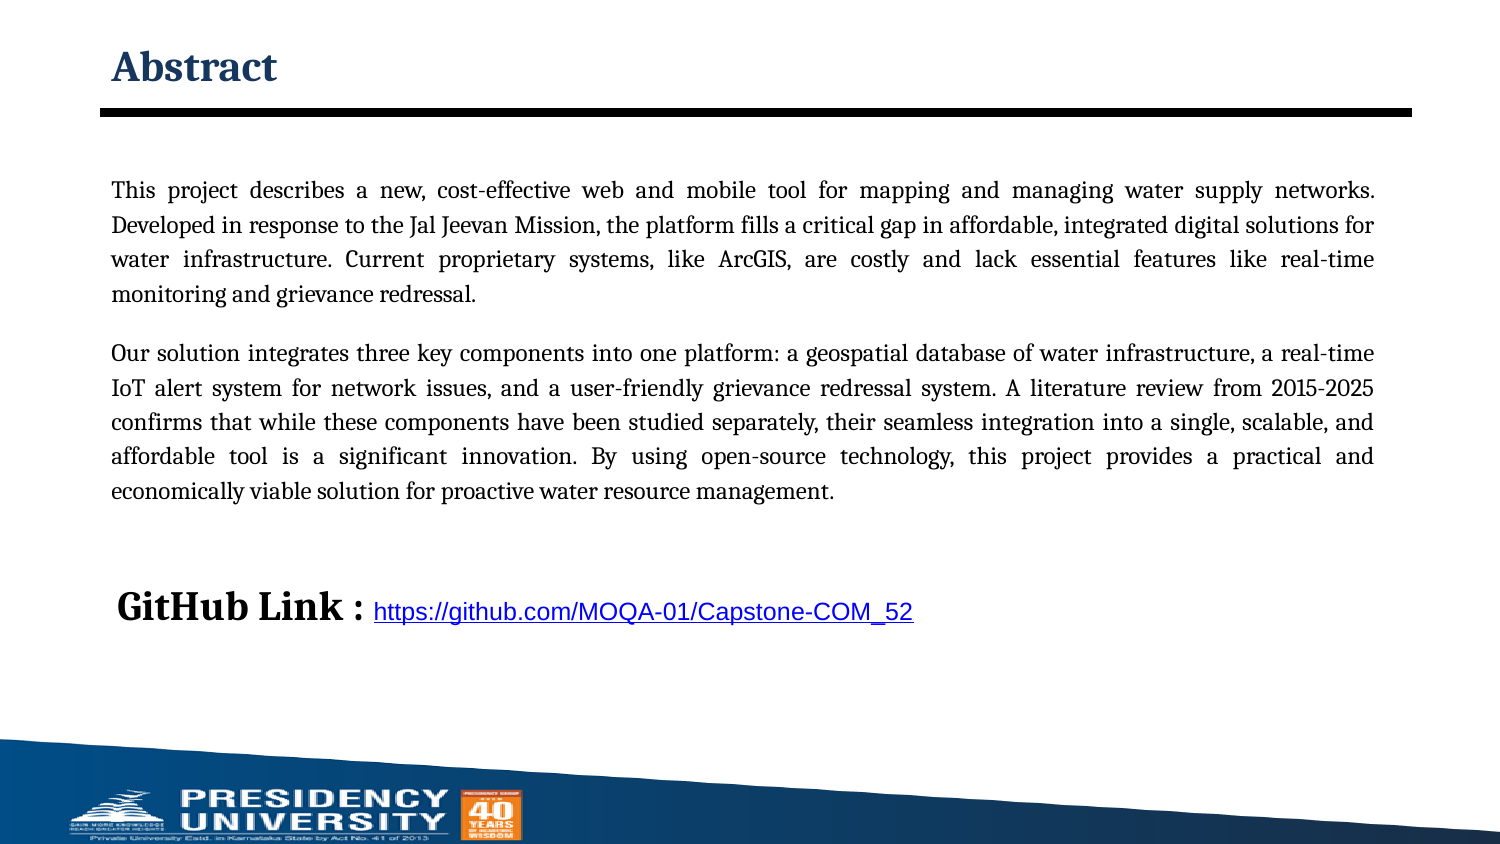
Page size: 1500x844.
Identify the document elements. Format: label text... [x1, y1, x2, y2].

list GitHub Link : https://github.com/MOQA-01/Capstone-COM_52 [106, 536, 1394, 621]
title Abstract [99, 33, 1413, 94]
list This project describes a new, cost-effective web and mobile tool for mapping and managing water supply networks. Developed in response to the Jal Jeevan Mission, the platform fills a critical gap in affordable, integrated digital solutions for water infrastructure. Current proprietary systems, like ArcGIS, are costly and lack essential features like real-time monitoring and grievance redressal. Our solution integrates three key components into one platform: a geospatial database of water infrastructure, a real-time IoT alert system for network issues, and a user-friendly grievance redressal system. A literature review from 2015-2025 confirms that while these components have been studied separately, their seamless integration into a single, scalable, and affordable tool is a significant innovation. By using open-source technology, this project provides a practical and economically viable solution for proactive water resource management. [99, 163, 1388, 509]
picture [0, 737, 1500, 844]
